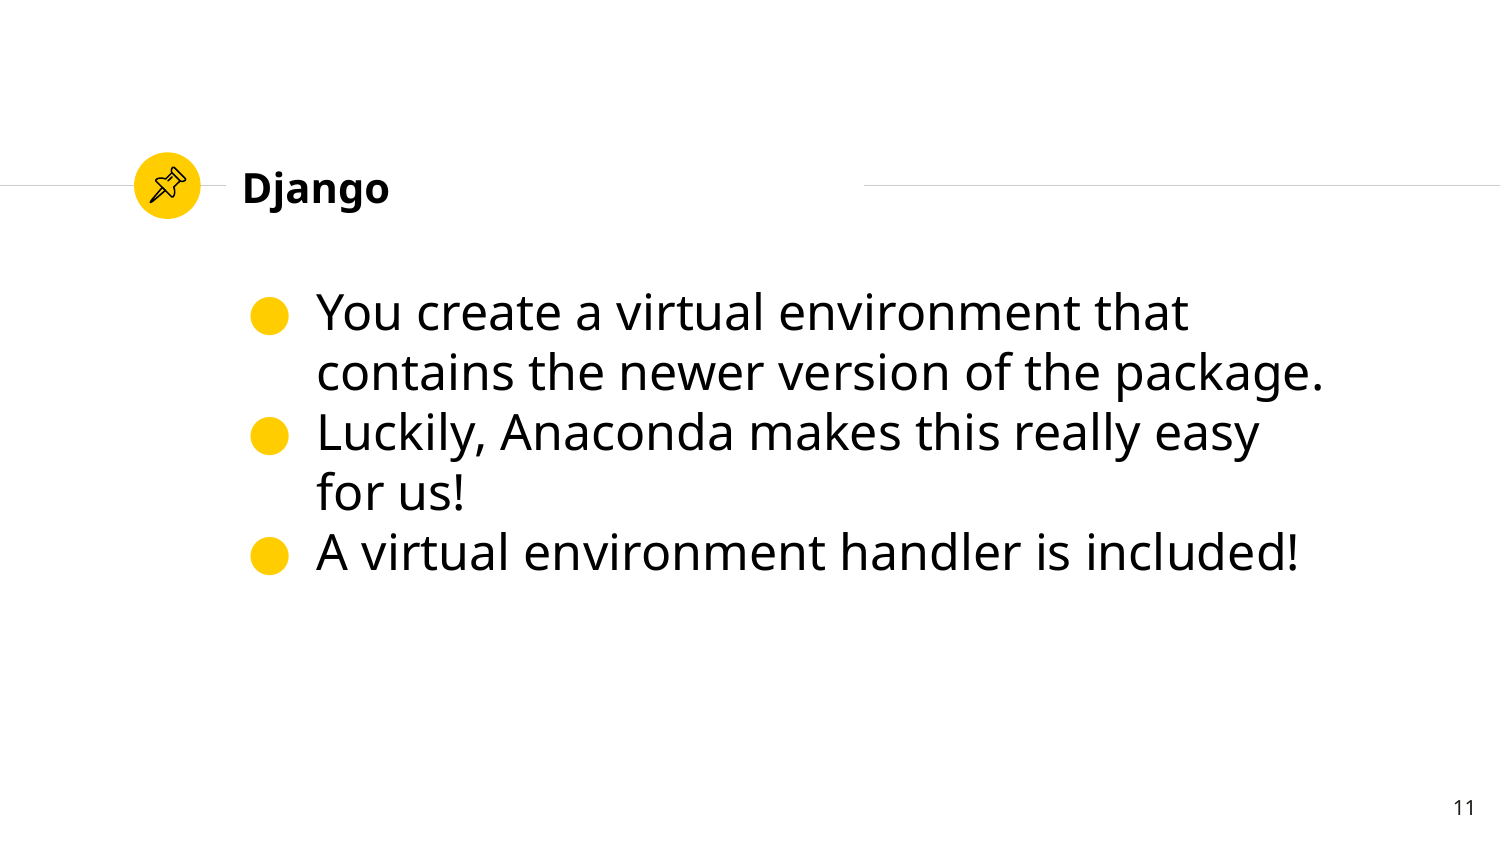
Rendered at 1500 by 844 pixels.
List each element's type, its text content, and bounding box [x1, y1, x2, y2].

title Django [226, 151, 863, 223]
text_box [150, 166, 186, 203]
list You create a virtual environment that contains the newer version of the package. Luckily, Anaconda makes this really easy for us! A virtual environment handler is included! [226, 265, 1344, 776]
slide_number 11 [1401, 779, 1492, 844]
